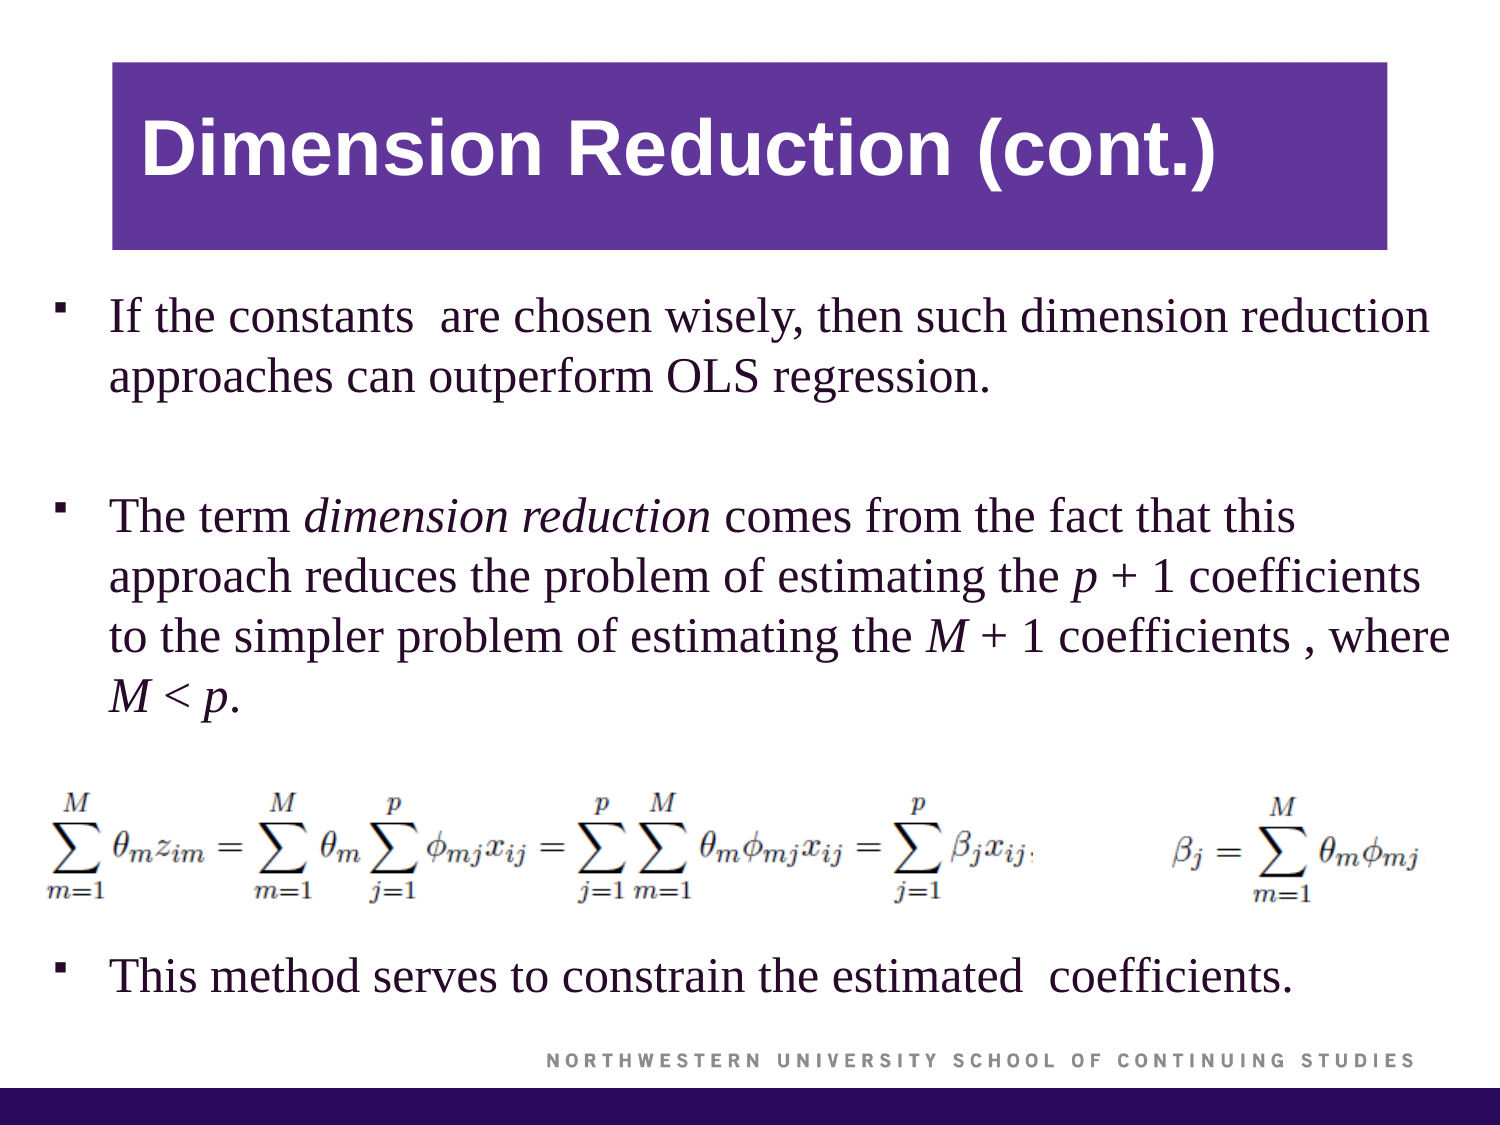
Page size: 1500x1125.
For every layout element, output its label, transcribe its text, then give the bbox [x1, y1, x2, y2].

picture [0, 0, 1500, 1125]
title Dimension Reduction (cont.) [125, 50, 1400, 238]
